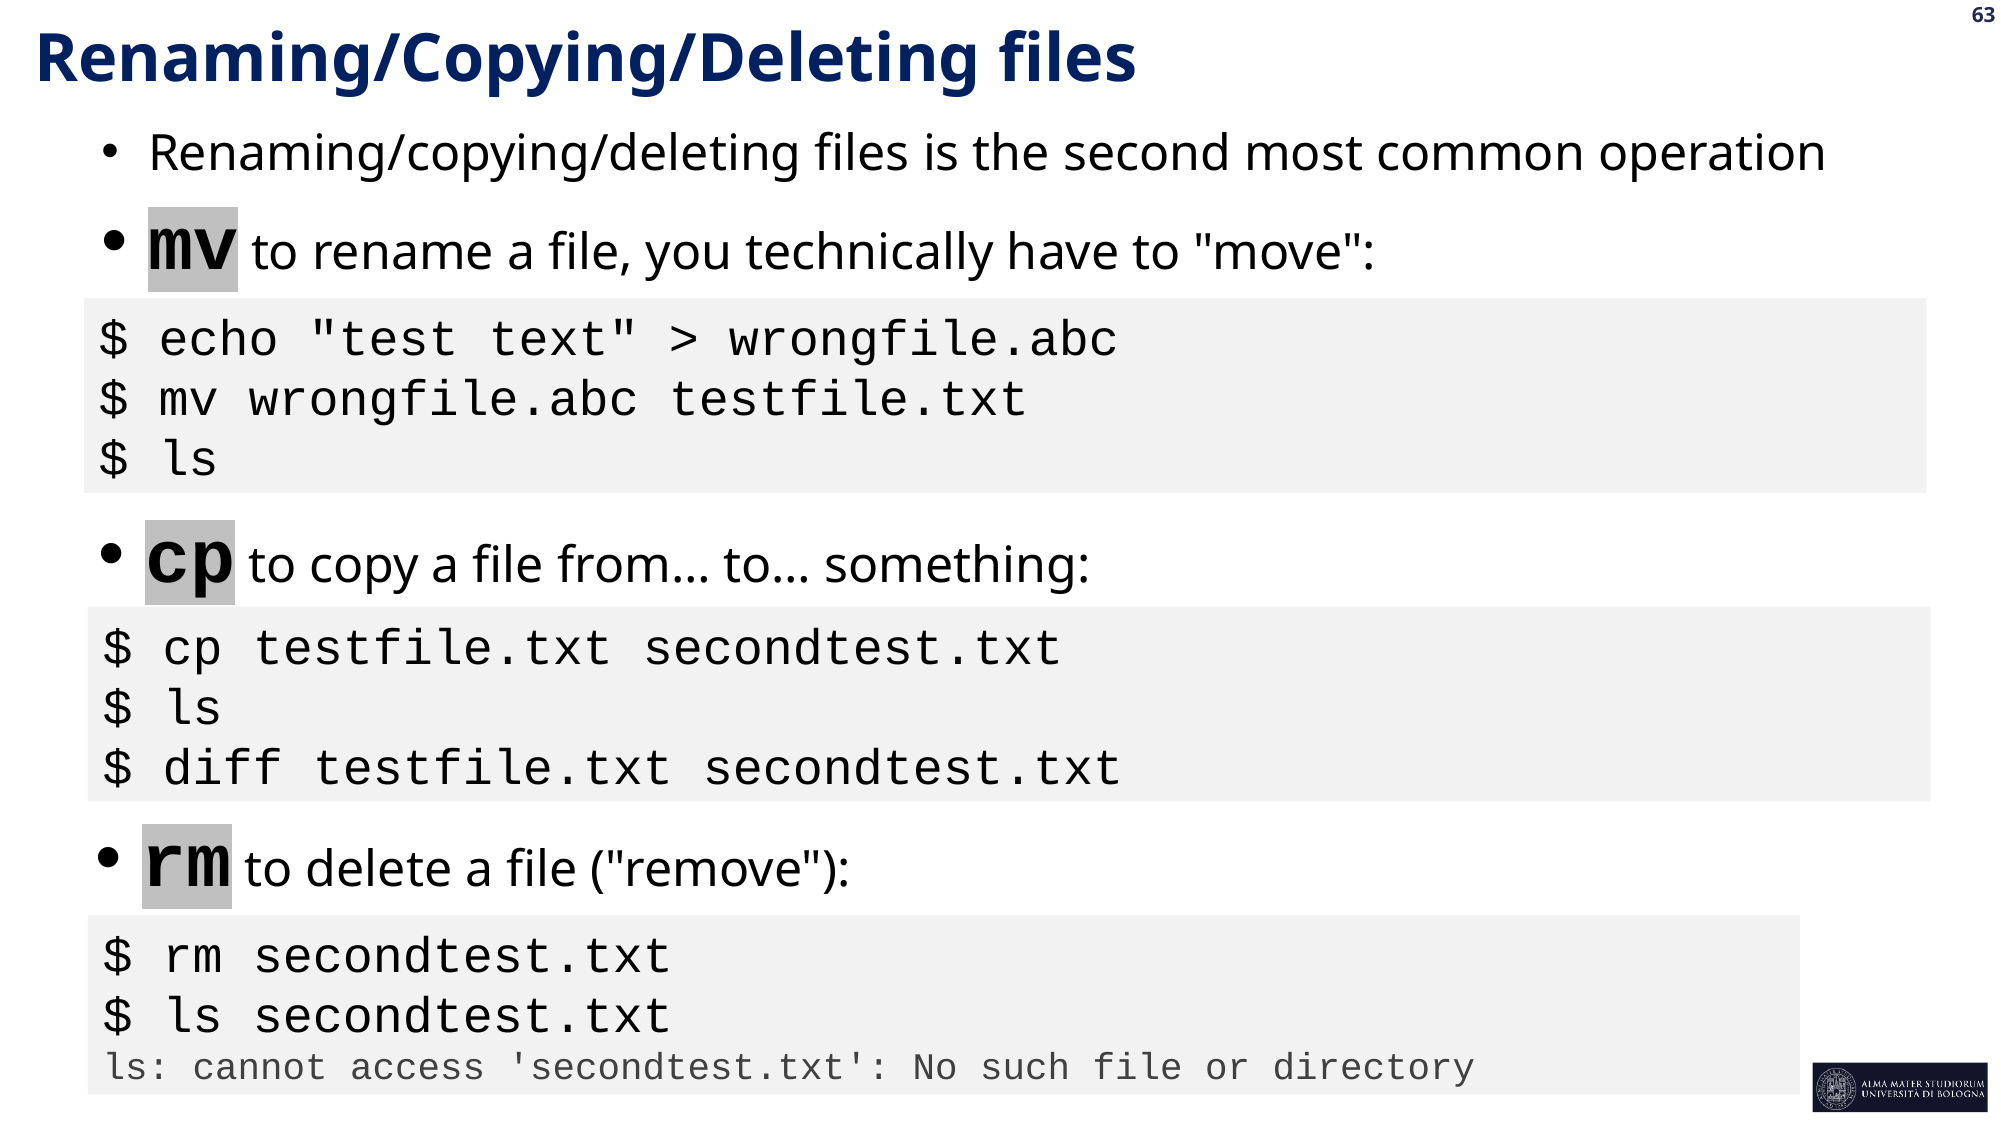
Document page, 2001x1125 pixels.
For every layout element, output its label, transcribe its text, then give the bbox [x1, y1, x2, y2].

text_box $ rm secondtest.txt $ ls secondtest.txt ls: cannot access 'secondtest.txt': No such file or directory [87, 914, 1800, 1095]
text_box cp to copy a file from… to… something: [83, 500, 1927, 619]
list Renaming/Copying/Deleting files [19, 7, 1930, 102]
text_box rm to delete a file ("remove"): [80, 803, 1923, 923]
picture [1812, 1062, 1988, 1113]
list Renaming/copying/deleting files is the second most common operation mv to rename a file, you technically have to "move": [86, 112, 1930, 301]
text_box $ echo "test text" > wrongfile.abc $ mv wrongfile.abc testfile.txt $ ls [83, 298, 1927, 493]
text_box $ cp testfile.txt secondtest.txt $ ls $ diff testfile.txt secondtest.txt [87, 606, 1931, 802]
